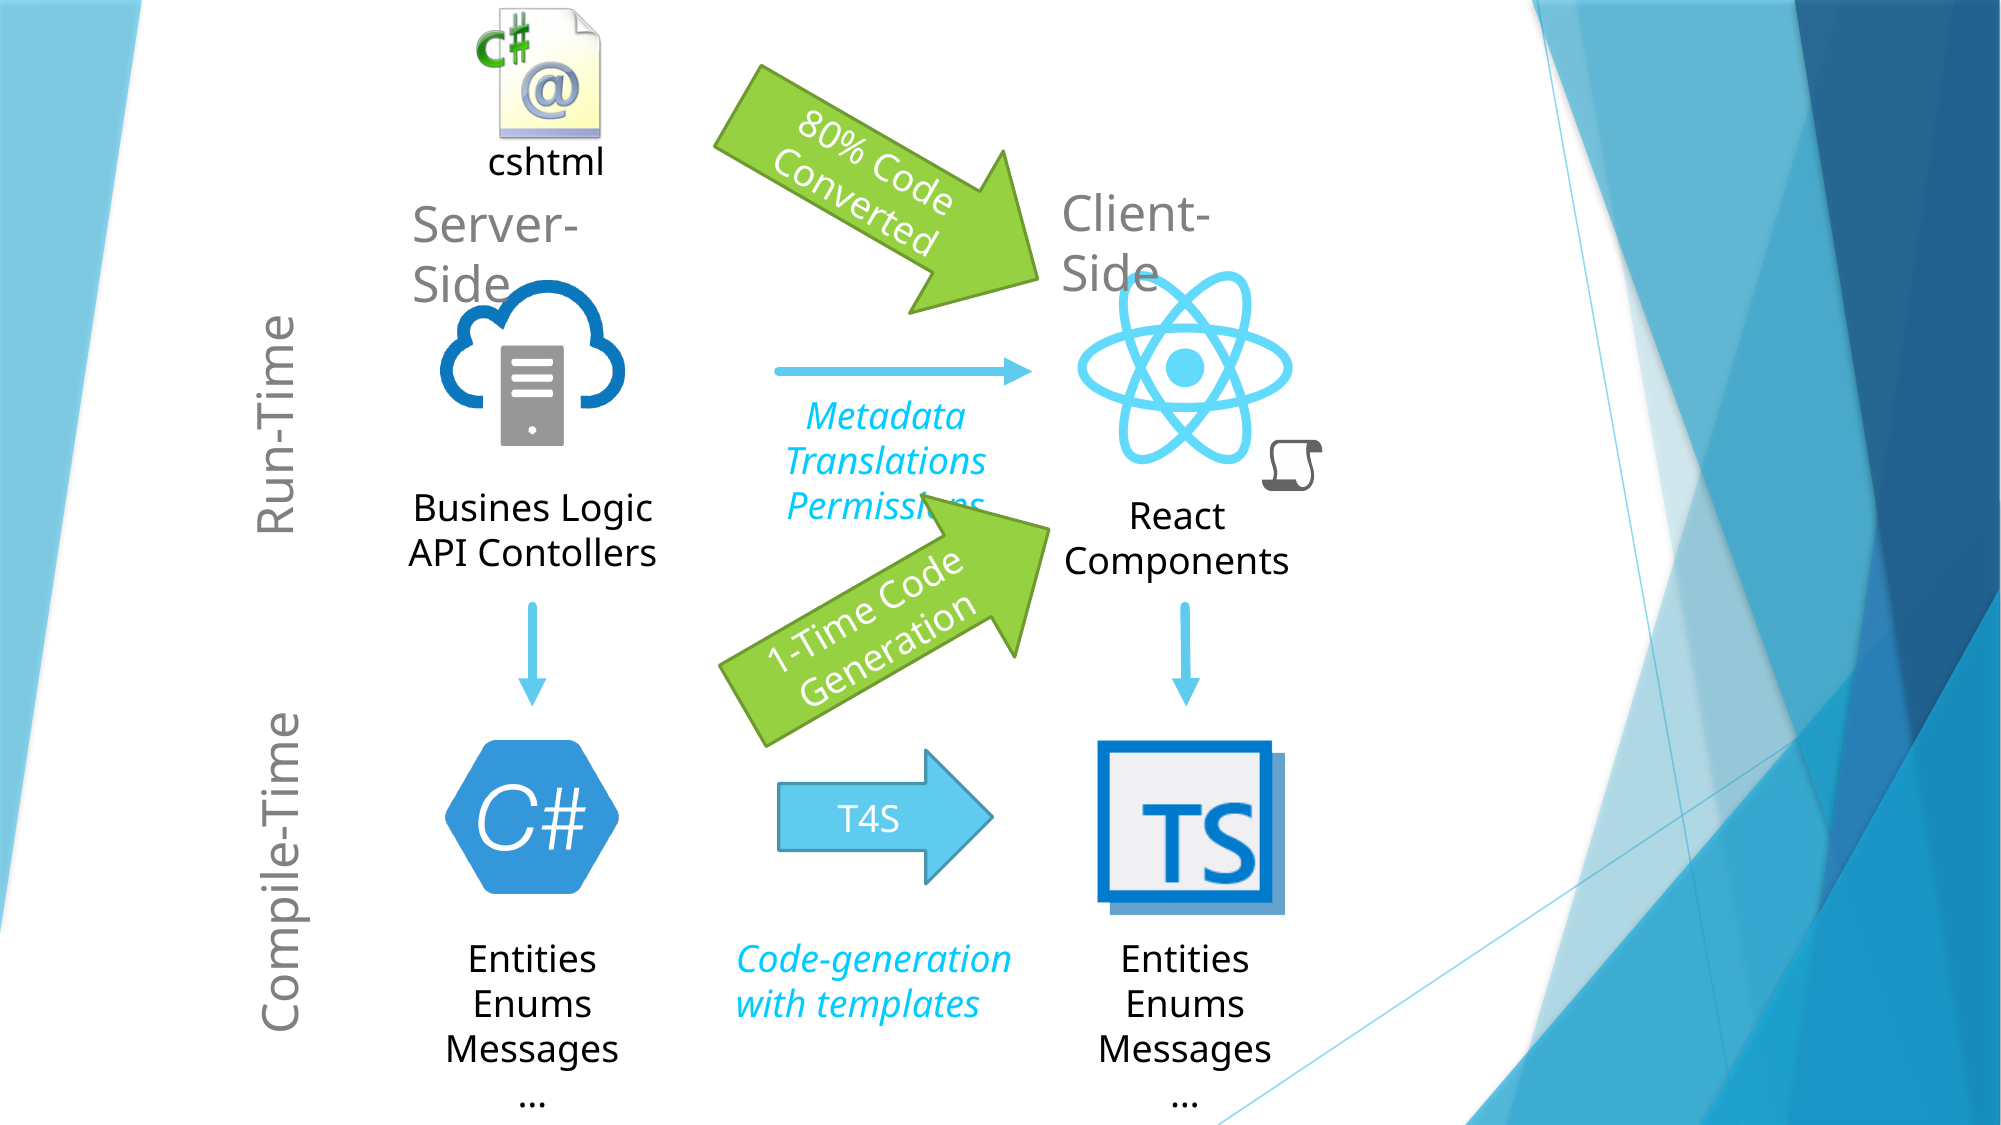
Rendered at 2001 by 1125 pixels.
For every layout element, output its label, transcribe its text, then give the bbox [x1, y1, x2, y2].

text_box cshtml [472, 130, 631, 190]
text_box Entities Enums Messages … [413, 928, 652, 1123]
picture [440, 270, 625, 456]
picture [1061, 248, 1339, 501]
text_box 1-Time Code Generation [718, 493, 1051, 748]
text_box Metadata Translations Permissions [761, 384, 1010, 535]
text_box Client-Side [1046, 174, 1324, 309]
text_box React Components [1009, 484, 1345, 590]
text_box 80% Code Converted [713, 64, 1040, 315]
text_box Entities Enums Messages … [1066, 928, 1304, 1123]
text_box T4S [777, 748, 994, 886]
text_box Busines Logic API Contollers [365, 476, 700, 581]
picture [445, 739, 620, 895]
picture [1084, 727, 1286, 929]
picture [473, 6, 609, 142]
text_box Code-generation with templates [721, 928, 1047, 1078]
text_box Compile-Time [241, 686, 317, 1050]
text_box Server-Side [397, 185, 685, 320]
text_box Run-Time [235, 289, 311, 552]
